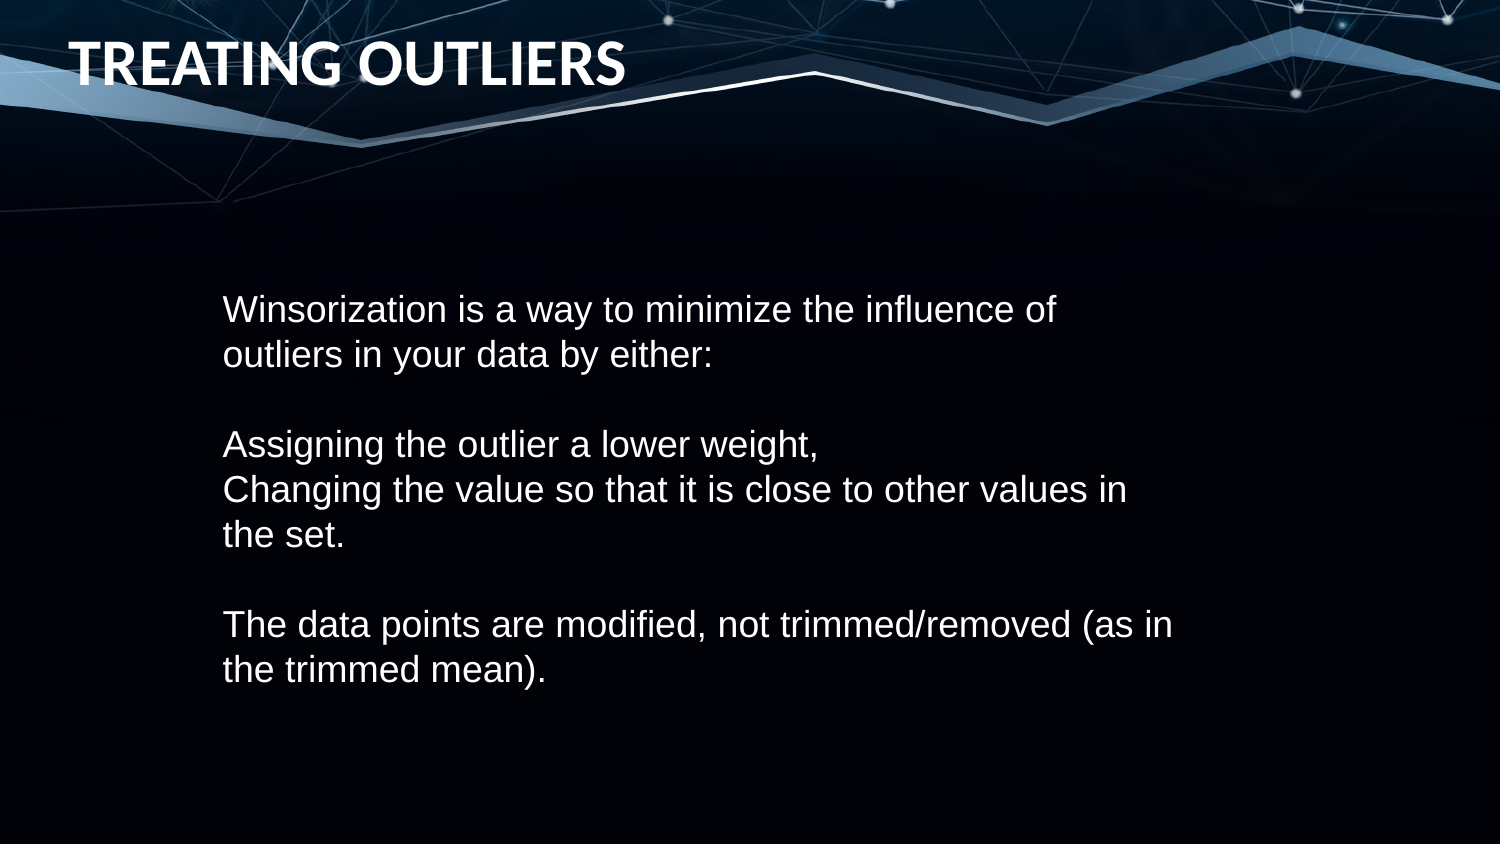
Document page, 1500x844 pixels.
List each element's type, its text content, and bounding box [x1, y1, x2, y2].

text_box Winsorization is a way to minimize the influence of outliers in your data by either: Assigning the outlier a lower weight, Changing the value so that it is close to other values in the set. The data points are modified, not trimmed/removed (as in the trimmed mean). [207, 277, 1198, 698]
picture [0, 0, 1500, 844]
text_box TREATING OUTLIERS [54, 11, 735, 107]
